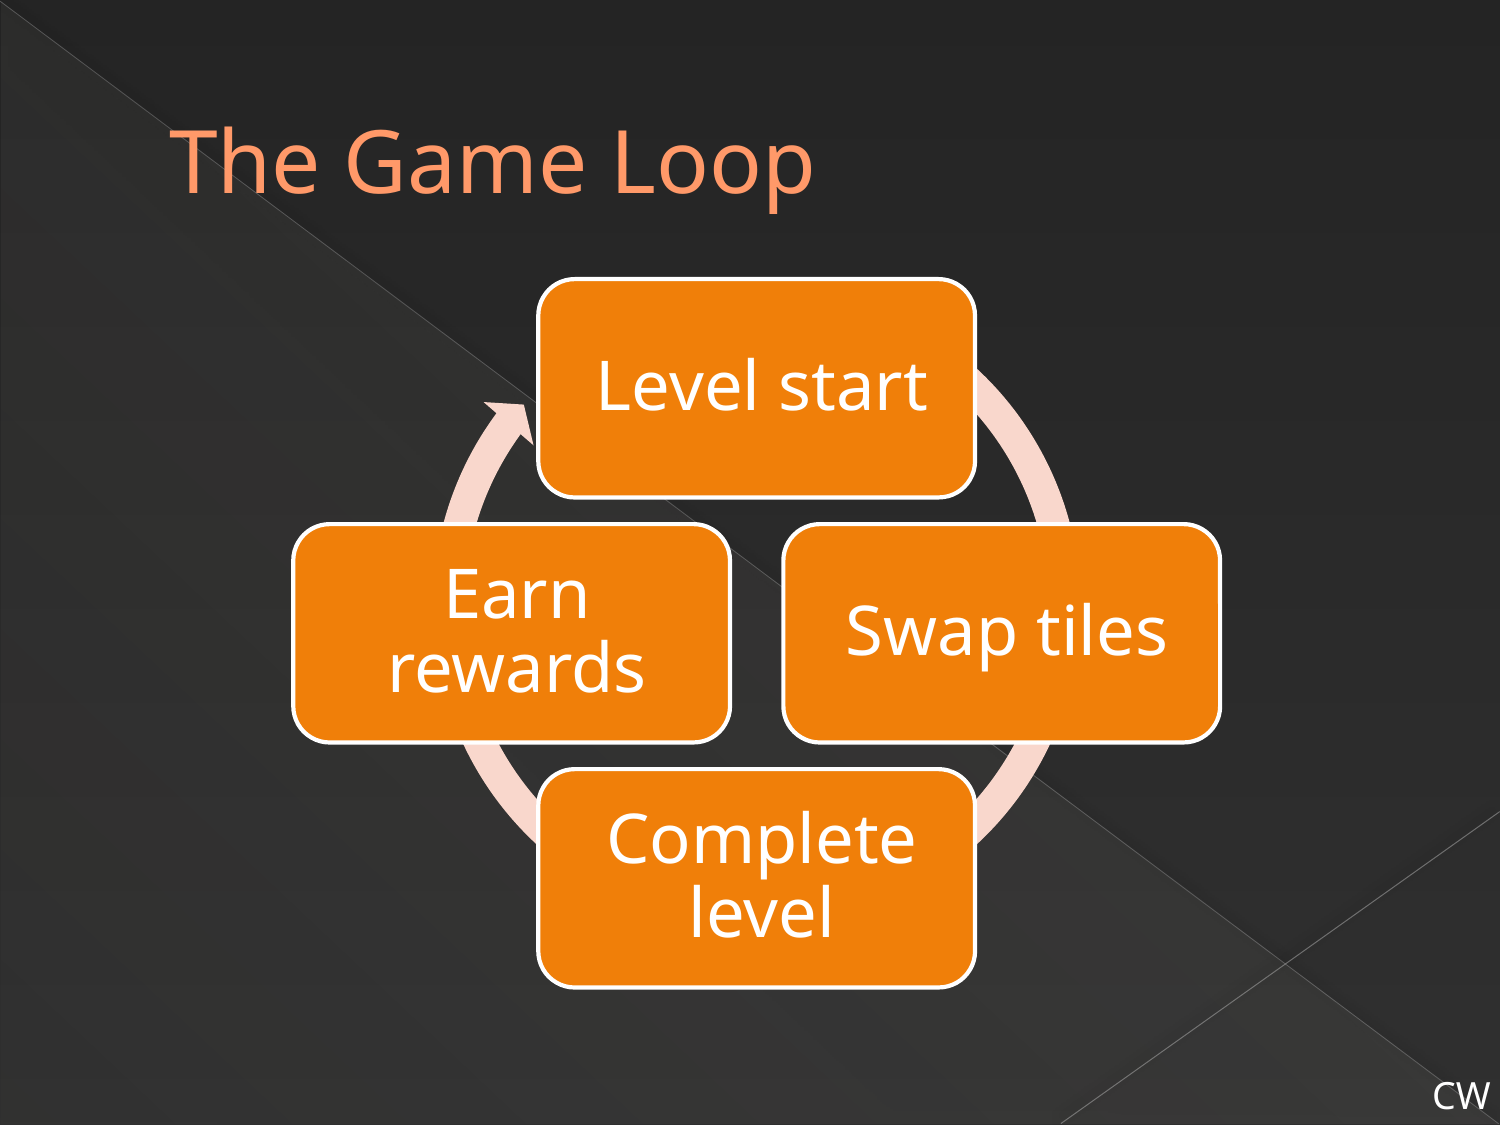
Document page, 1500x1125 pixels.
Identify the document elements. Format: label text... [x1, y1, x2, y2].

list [241, 278, 1272, 988]
title The Game Loop [75, 43, 1425, 274]
text_box CW [1417, 1064, 1500, 1125]
